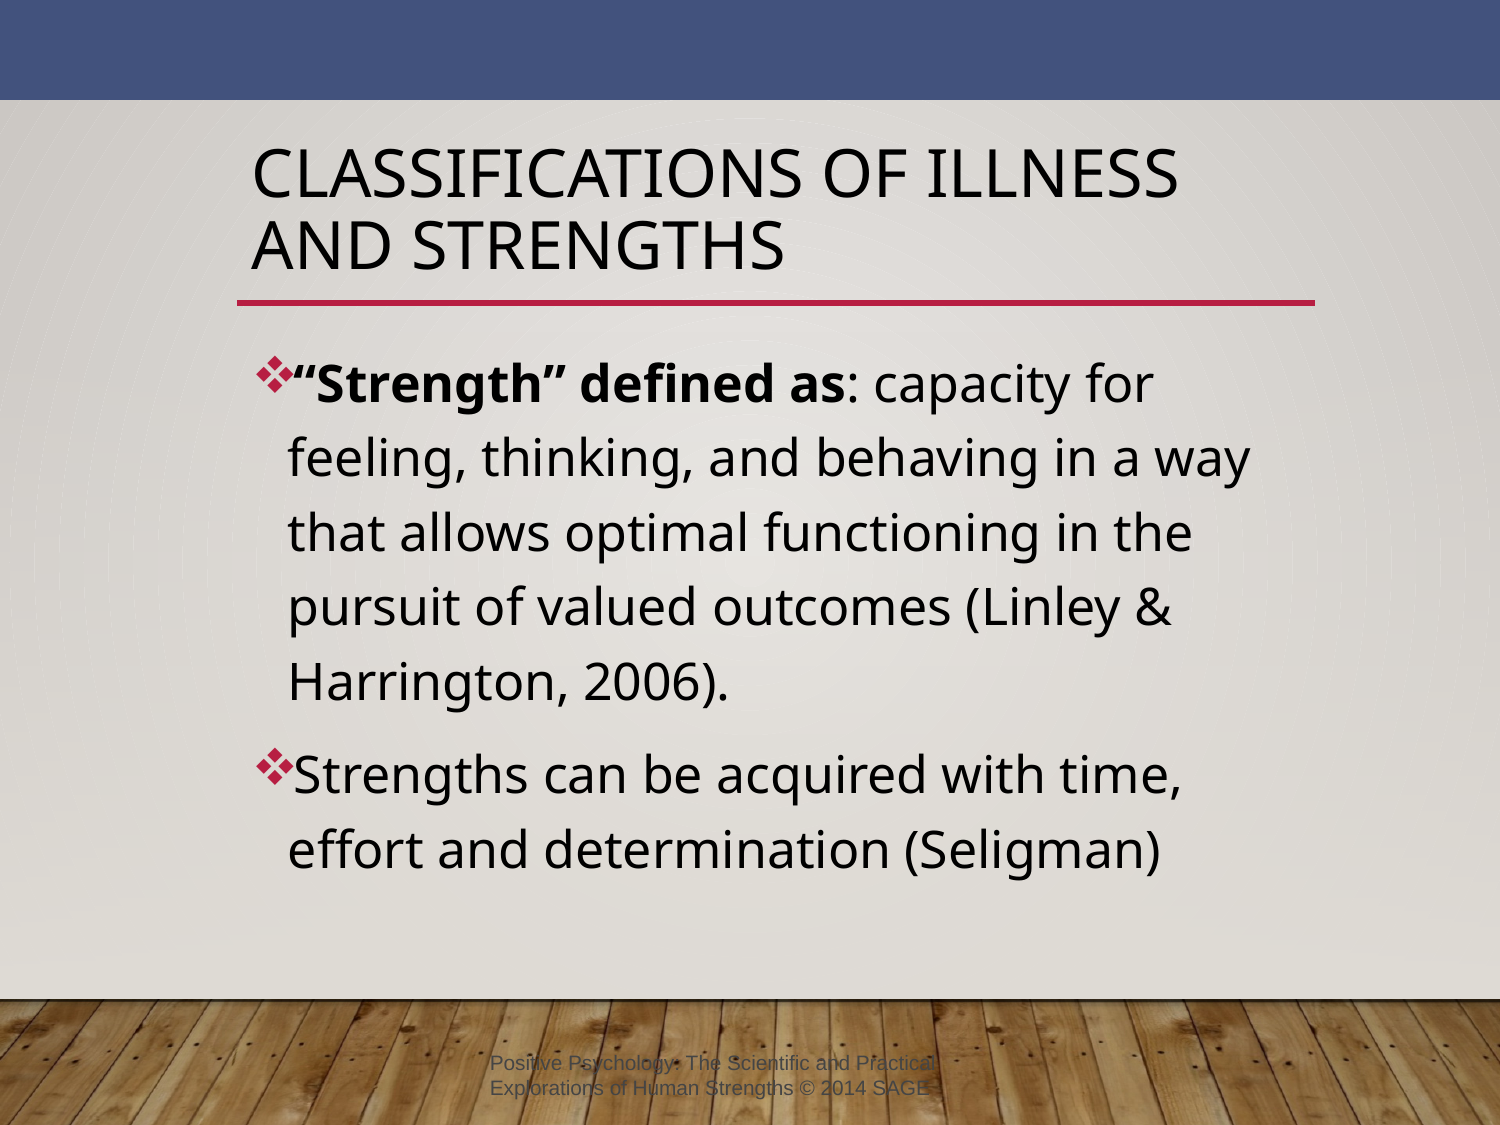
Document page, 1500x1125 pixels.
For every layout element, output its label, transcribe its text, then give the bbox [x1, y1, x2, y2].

title Classifications of Illness and Strengths [236, 131, 1315, 305]
picture [0, 999, 1500, 1125]
footer Positive Psychology: The Scientific and Practical Explorations of Human Strengths © 2014 SAGE [474, 1037, 988, 1113]
list “Strength” defined as: capacity for feeling, thinking, and behaving in a way that allows optimal functioning in the pursuit of valued outcomes (Linley & Harrington, 2006). Strengths can be acquired with time, effort and determination (Seligman) [236, 330, 1315, 897]
